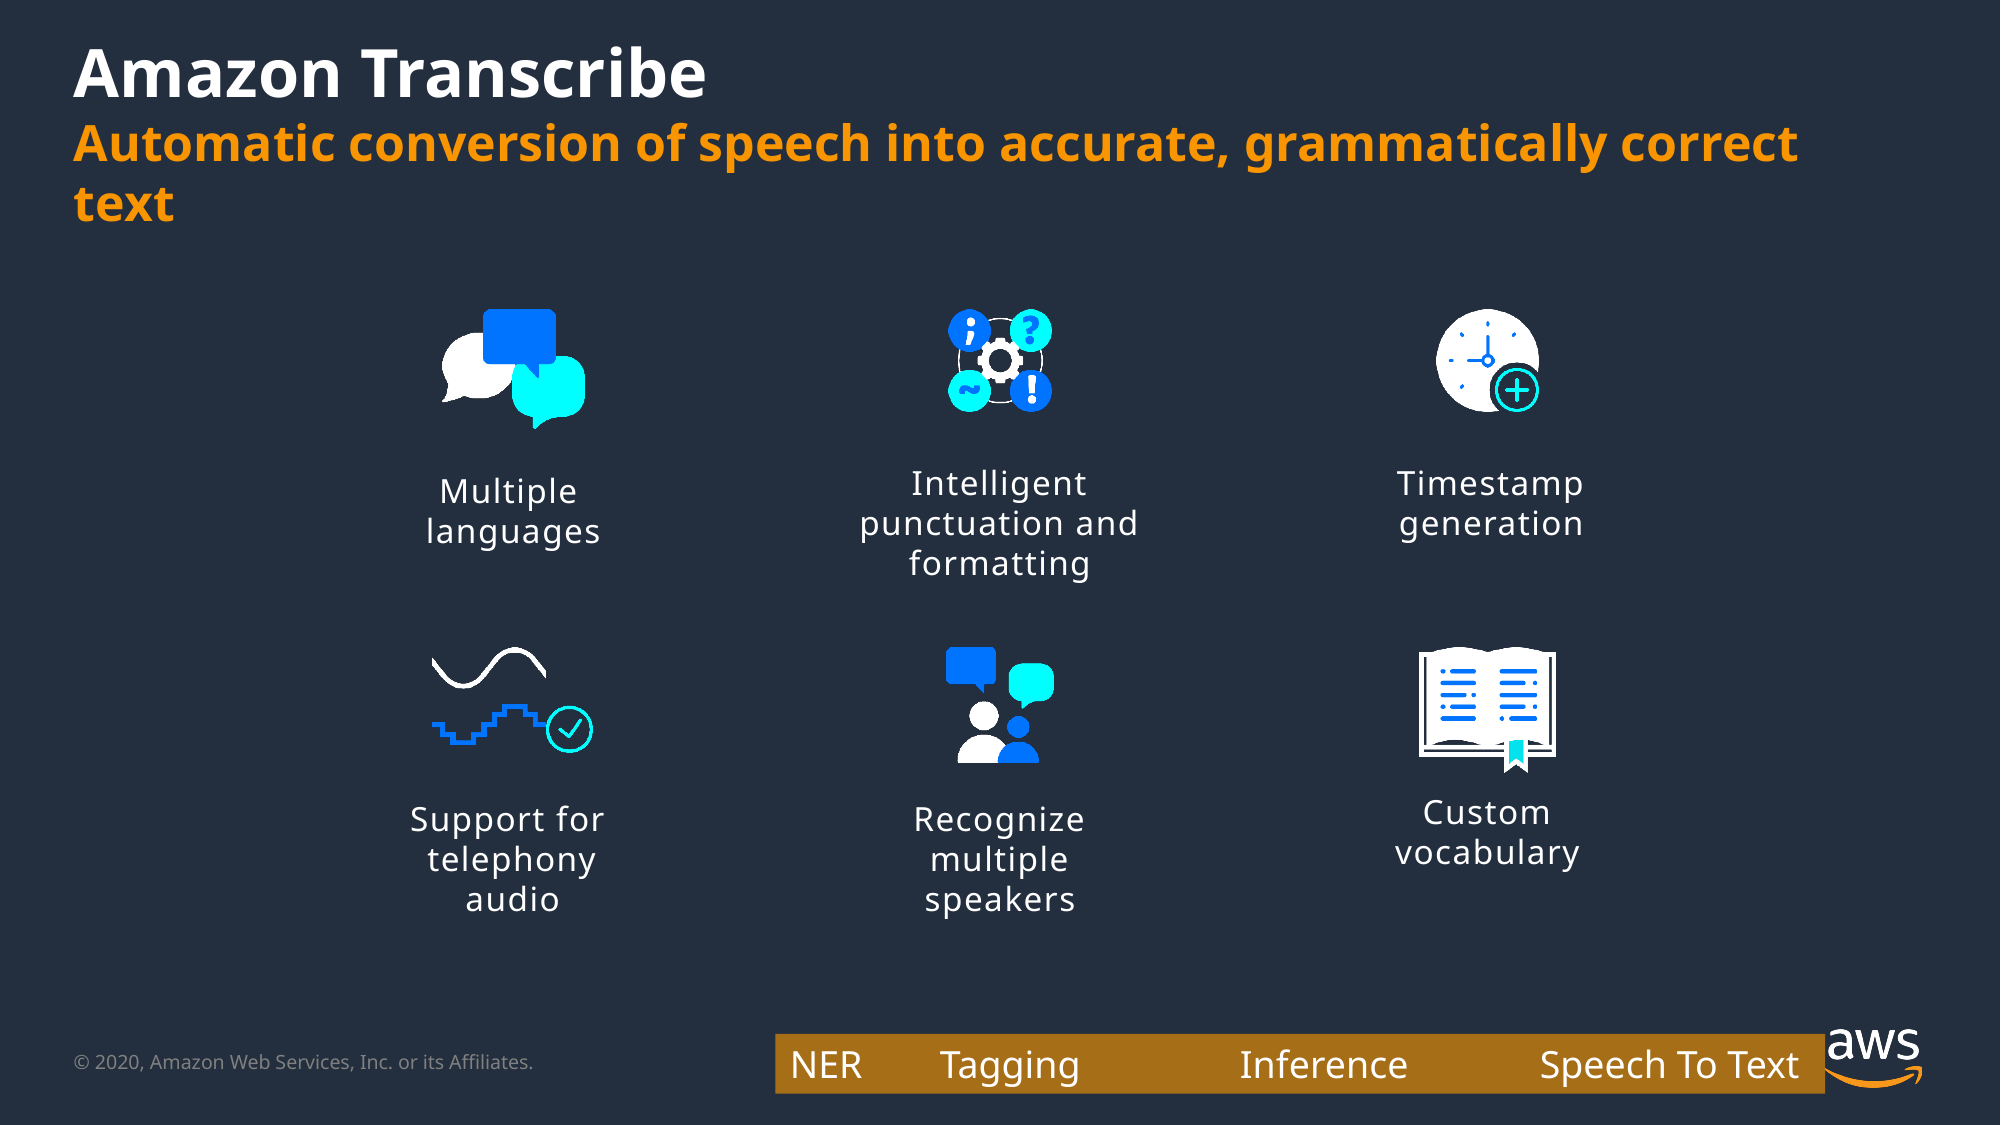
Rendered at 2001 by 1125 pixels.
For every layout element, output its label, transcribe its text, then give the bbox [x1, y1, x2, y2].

text_box Multiple languages [400, 468, 627, 551]
picture [432, 647, 593, 753]
text_box Support for telephony audio [380, 797, 645, 920]
title Amazon Transcribe Automatic conversion of speech into accurate, grammatically correct text [59, 23, 1854, 143]
text_box Recognize multiple speakers [842, 797, 1158, 920]
text_box Timestamp generation [1373, 461, 1609, 544]
text_box NER Tagging Inference Speech To Text [775, 1033, 1826, 1094]
picture [1435, 309, 1540, 413]
picture [947, 309, 1053, 413]
text_box Intelligent punctuation and formatting [813, 461, 1187, 584]
picture [441, 309, 585, 429]
picture [1418, 647, 1556, 773]
text_box Custom vocabulary [1385, 789, 1590, 872]
picture [946, 647, 1054, 763]
